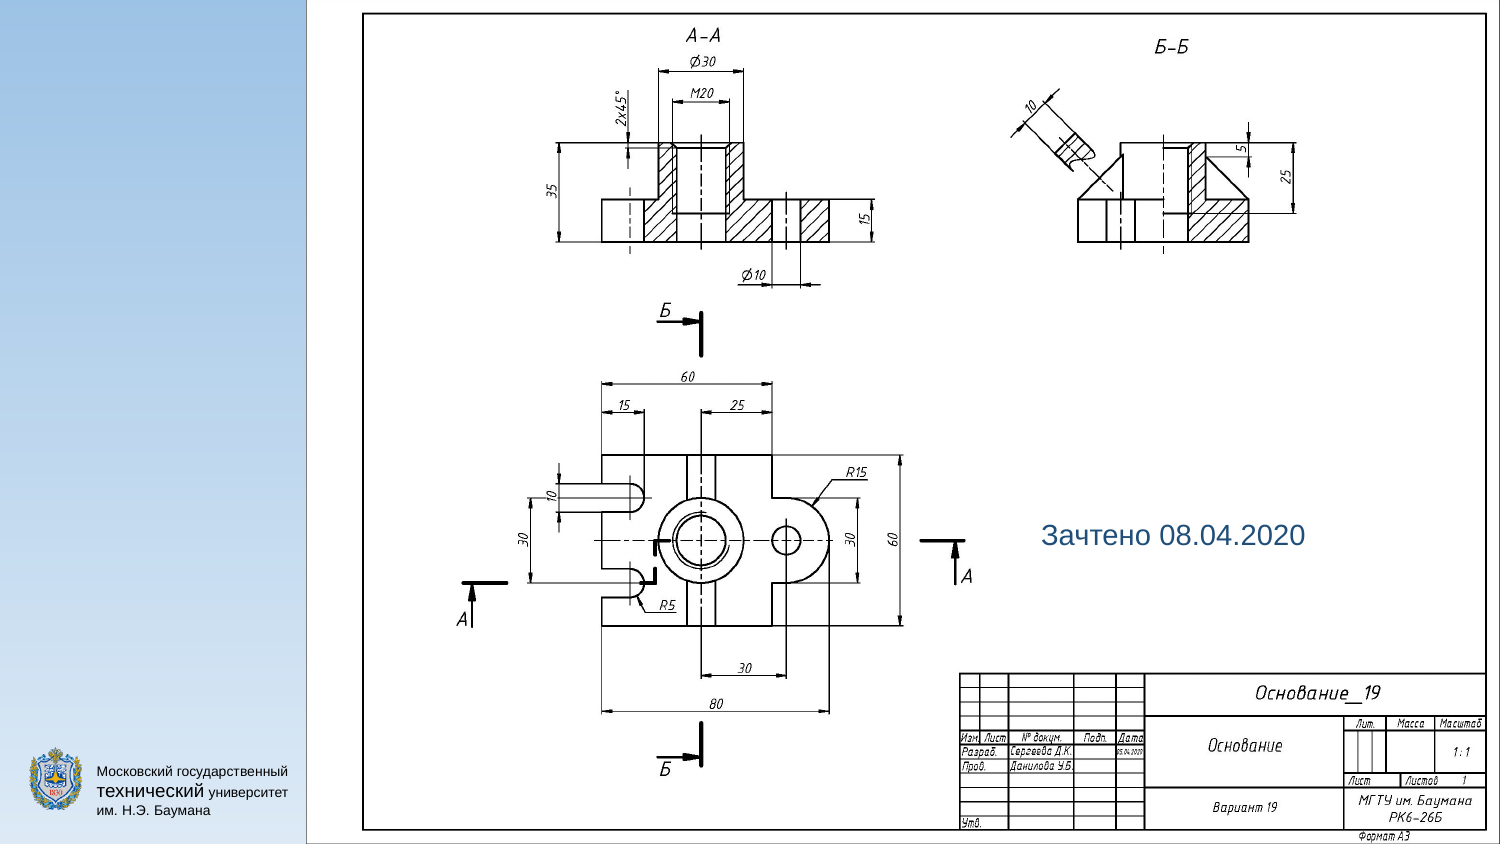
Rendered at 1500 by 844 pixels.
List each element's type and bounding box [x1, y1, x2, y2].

picture [29, 747, 82, 810]
picture [306, 0, 1500, 844]
